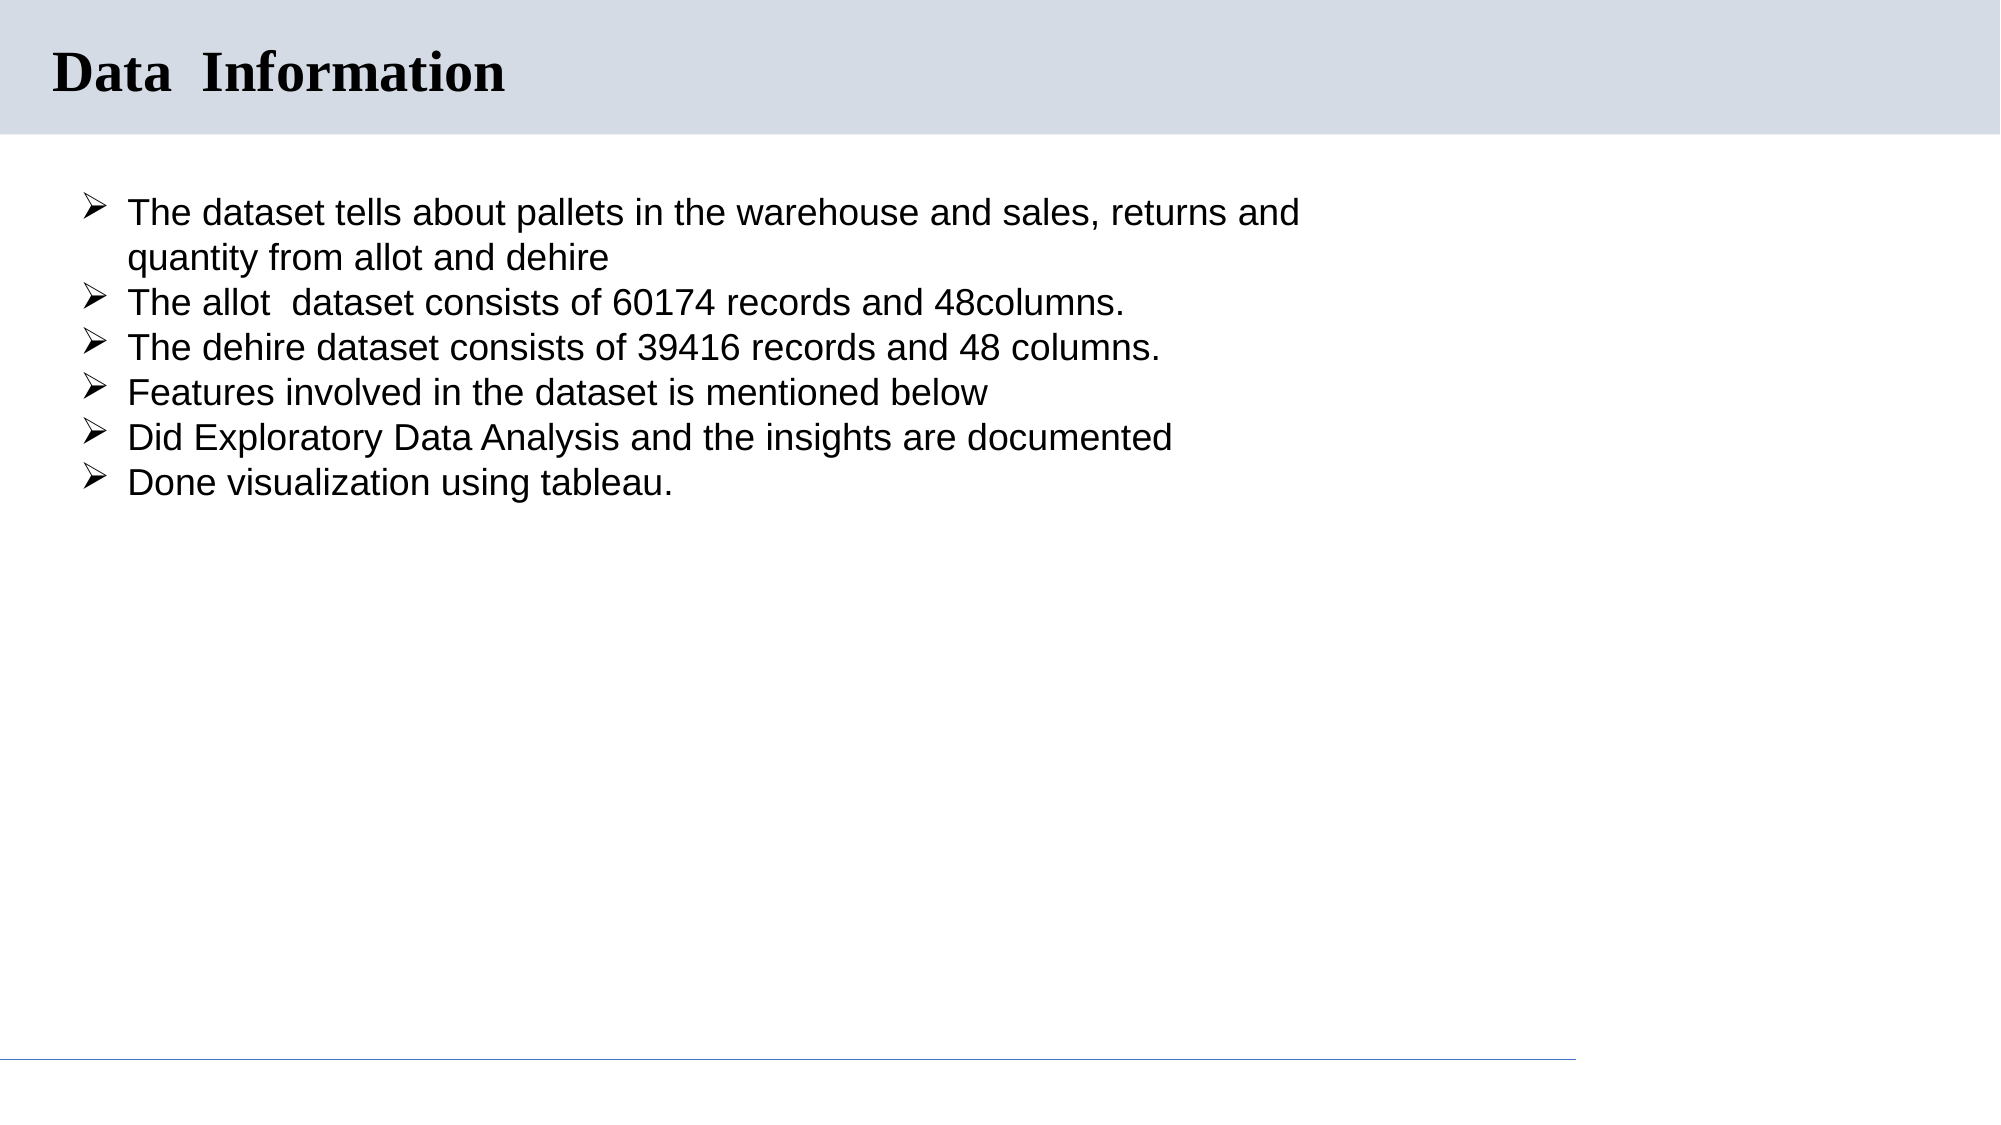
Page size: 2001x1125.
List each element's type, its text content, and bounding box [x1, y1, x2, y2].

title Data Information [37, 33, 1763, 113]
text_box The dataset tells about pallets in the warehouse and sales, returns and quantity from allot and dehire The allot dataset consists of 60174 records and 48columns. The dehire dataset consists of 39416 records and 48 columns. Features involved in the dataset is mentioned below Did Exploratory Data Analysis and the insights are documented Done visualization using tableau. [65, 180, 1429, 556]
